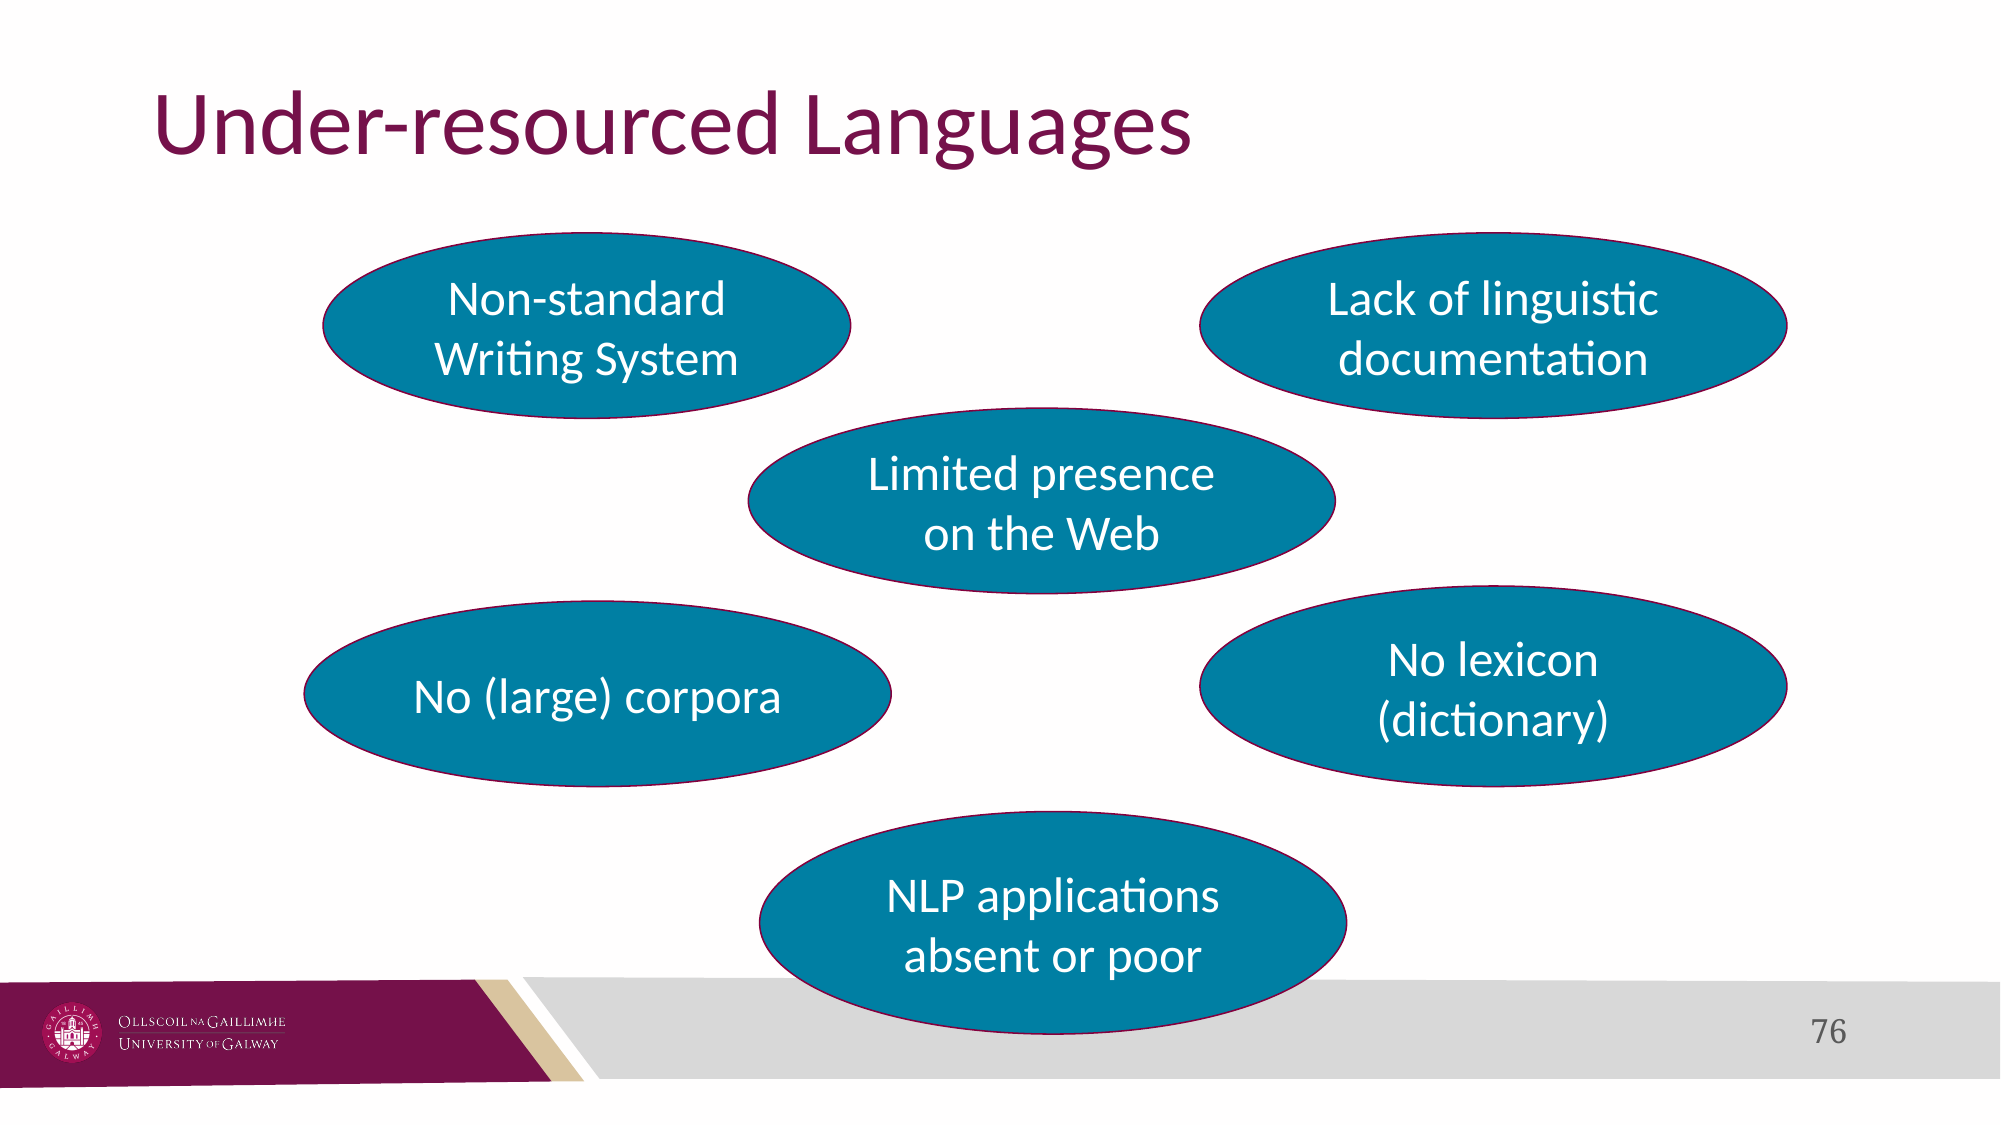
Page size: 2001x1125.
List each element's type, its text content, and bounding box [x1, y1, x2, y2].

footer 76 [1187, 1002, 1863, 1063]
text_box No lexicon (dictionary) [1199, 586, 1787, 787]
text_box NLP applications absent or poor [759, 811, 1347, 1035]
picture [42, 1002, 285, 1063]
text_box No (large) corpora [304, 601, 892, 787]
text_box Limited presence on the Web [748, 408, 1336, 594]
title Under-resourced Languages [137, 16, 1863, 234]
text_box Non-standard Writing System [323, 232, 851, 419]
text_box Lack of linguistic documentation [1199, 232, 1787, 419]
